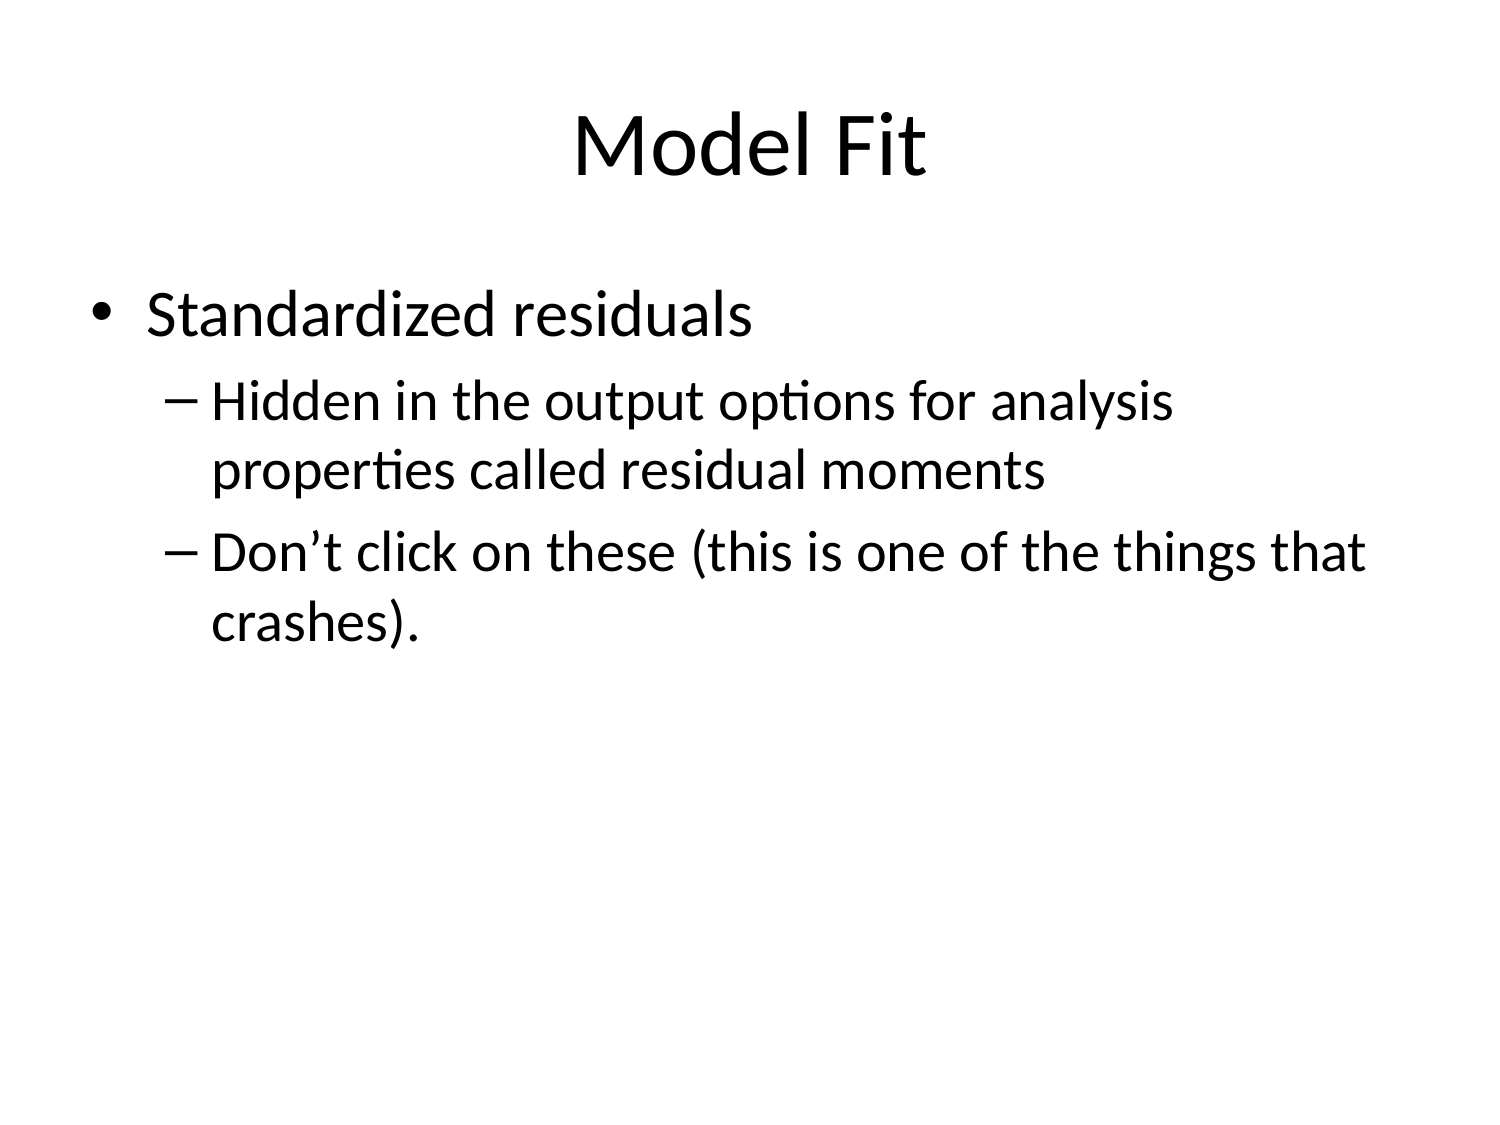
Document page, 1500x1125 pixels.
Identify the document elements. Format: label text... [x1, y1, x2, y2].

title Model Fit [75, 45, 1425, 233]
list Standardized residuals Hidden in the output options for analysis properties called residual moments Don’t click on these (this is one of the things that crashes). [75, 262, 1425, 1005]
